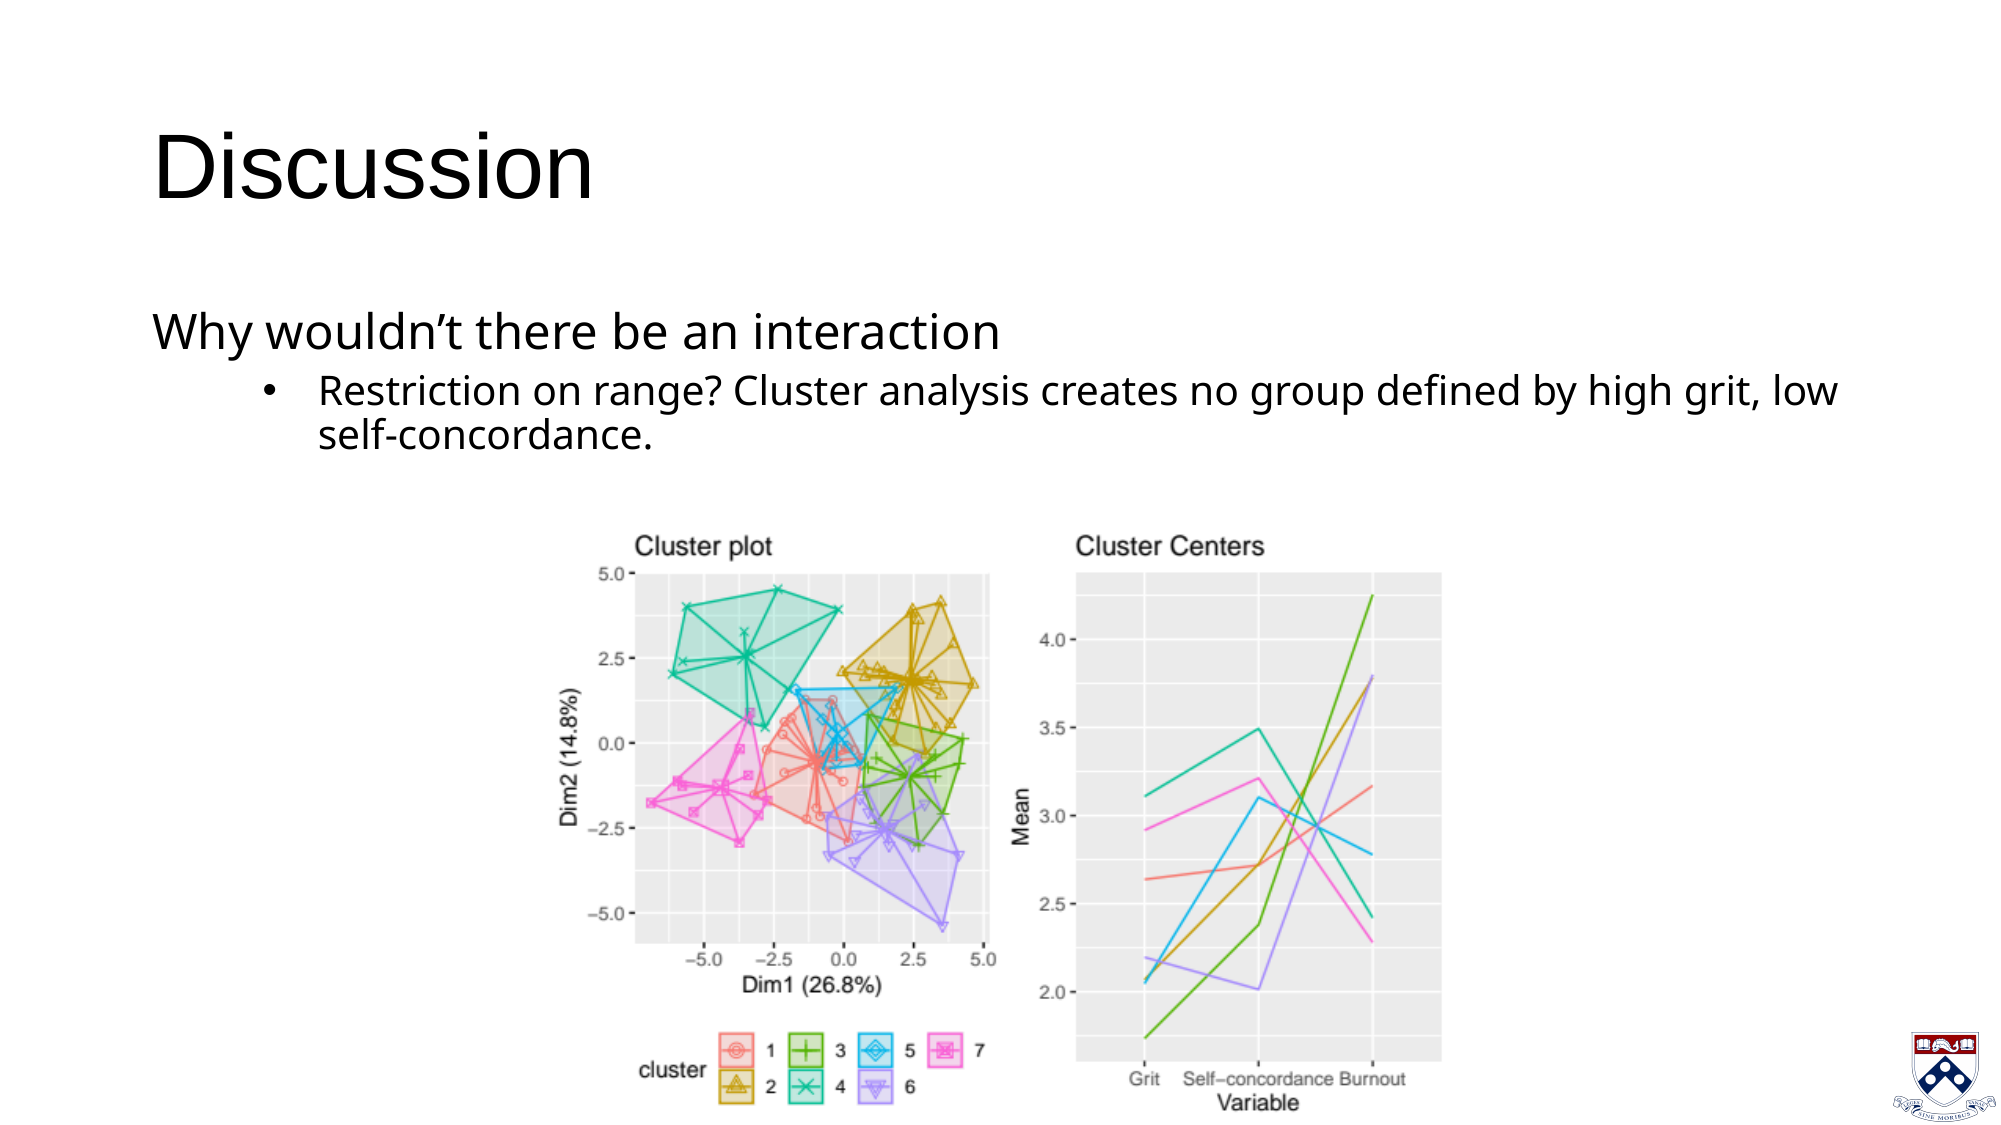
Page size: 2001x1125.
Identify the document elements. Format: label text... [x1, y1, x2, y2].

list Why wouldn’t there be an interaction Restriction on range? Cluster analysis creates no group defined by high grit, low self-concordance. [137, 299, 1863, 467]
picture [549, 524, 1450, 1125]
title Discussion [137, 59, 1863, 278]
picture [1893, 1032, 1996, 1122]
